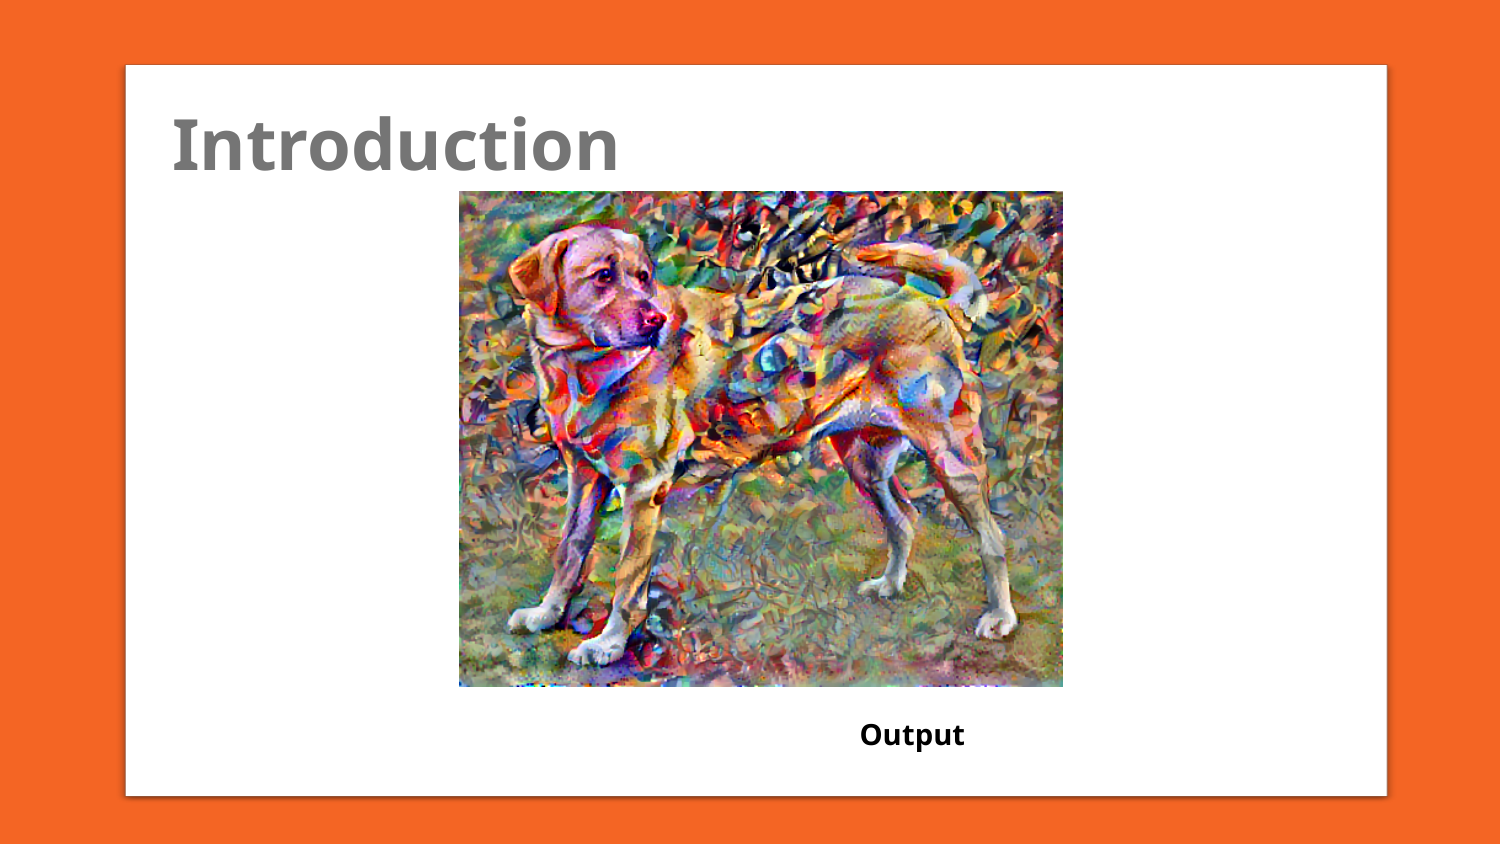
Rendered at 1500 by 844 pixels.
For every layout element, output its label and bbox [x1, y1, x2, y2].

picture [75, 34, 1439, 826]
